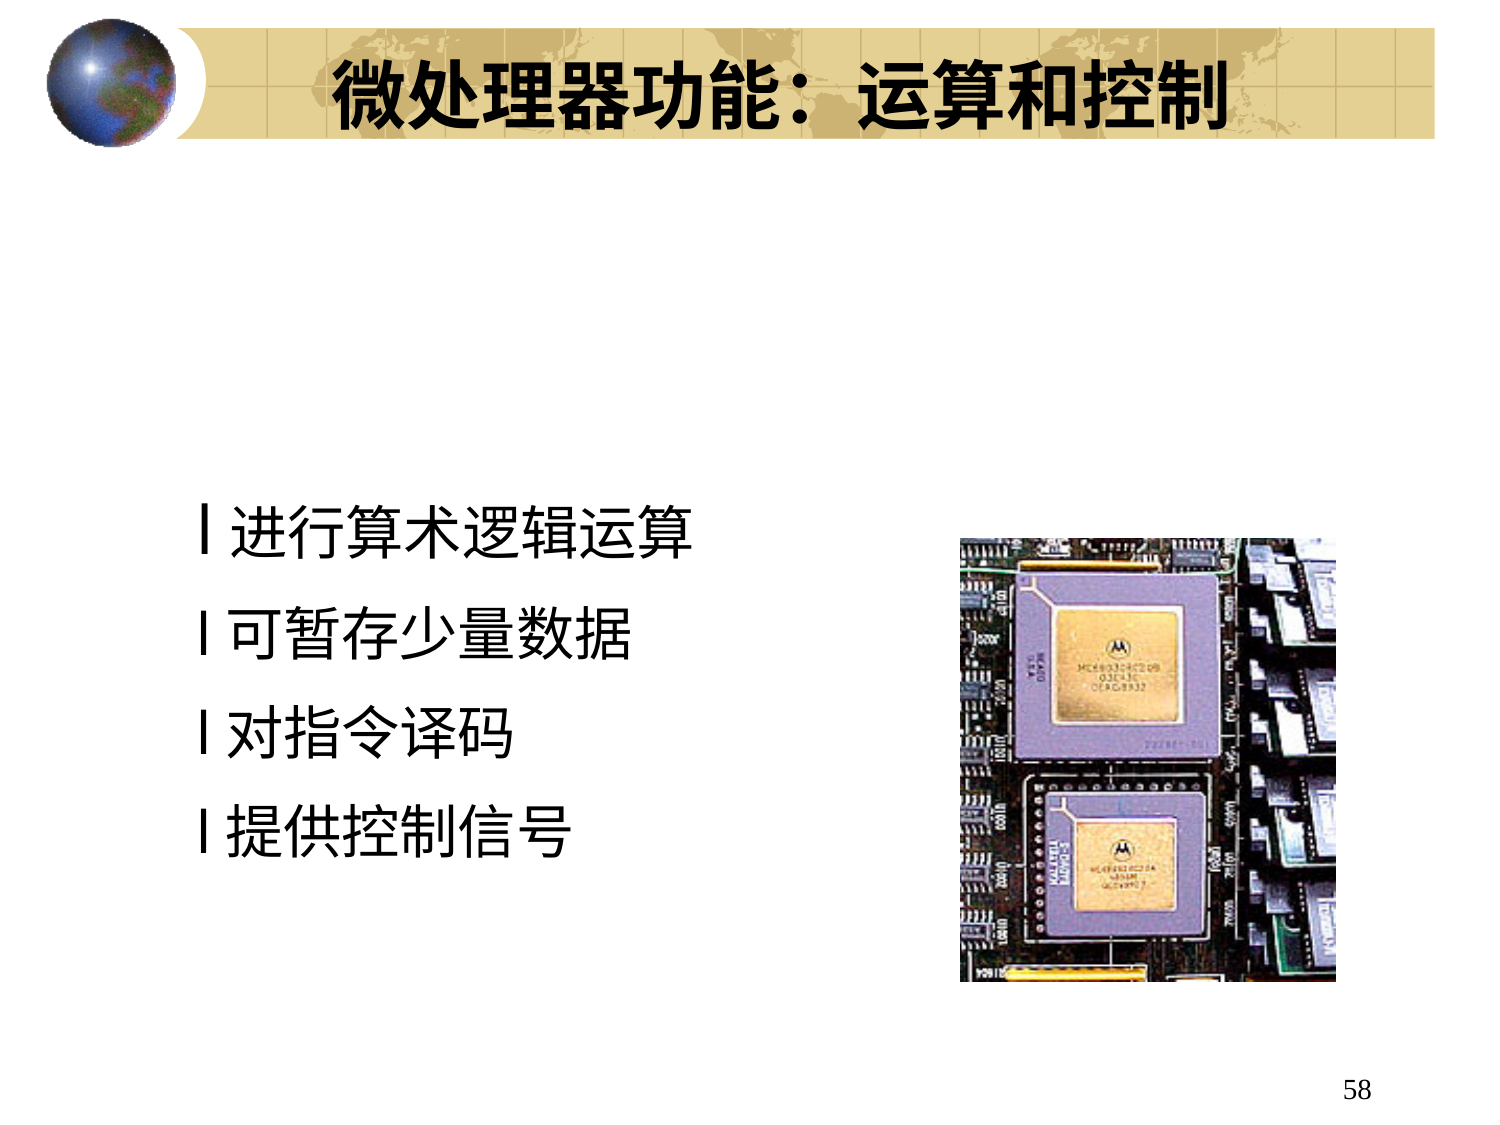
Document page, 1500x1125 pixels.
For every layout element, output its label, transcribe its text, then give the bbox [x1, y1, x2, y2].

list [960, 538, 1336, 982]
list l进行算术逻辑运算 l可暂存少量数据 l对指令译码 l提供控制信号 [180, 460, 807, 978]
picture [42, 14, 190, 151]
title 微处理器功能：运算和控制 [143, 30, 1419, 158]
slide_number 58 [1074, 1037, 1388, 1113]
